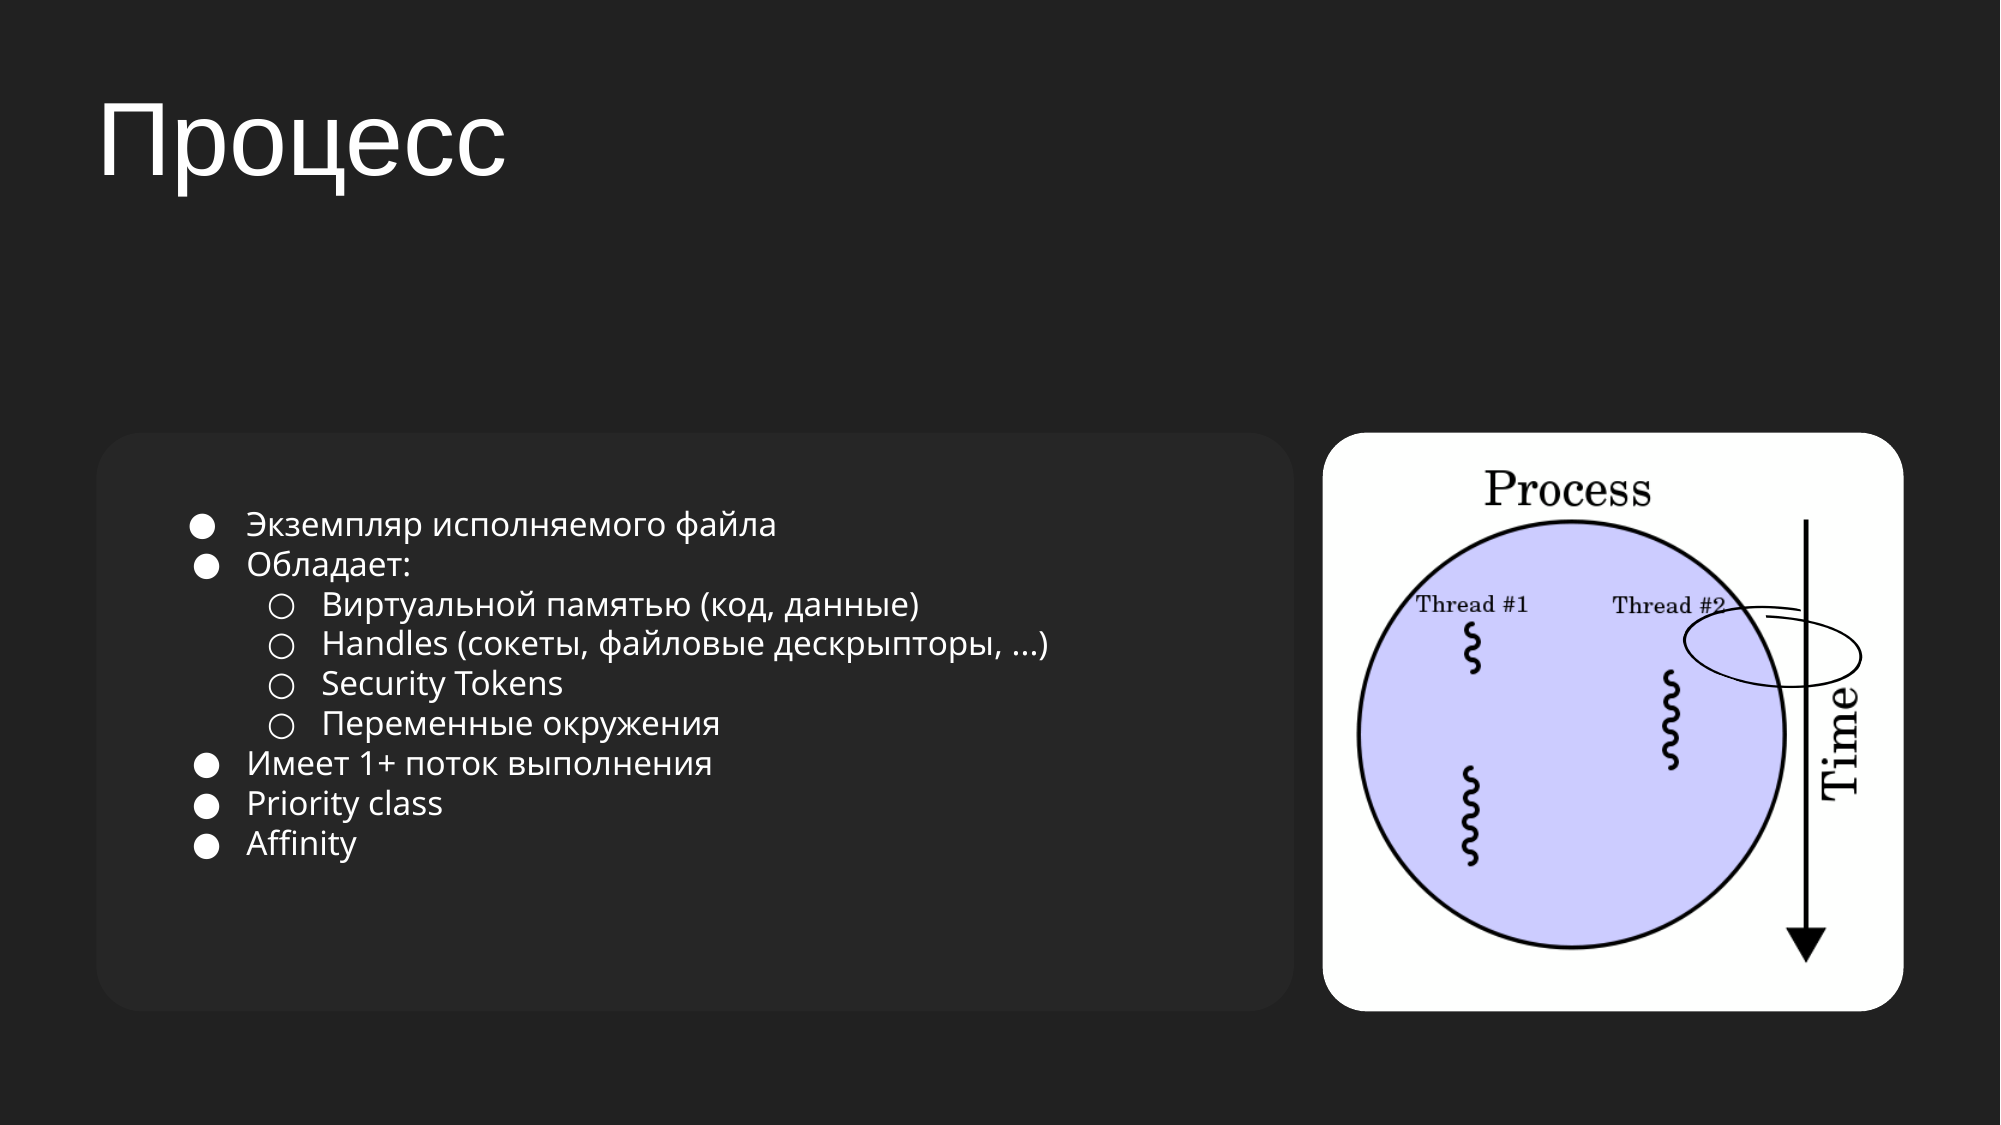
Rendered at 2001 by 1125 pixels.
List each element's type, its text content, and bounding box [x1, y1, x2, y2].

text_box Экземпляр исполняемого файла Обладает: Виртуальной памятью (код, данные) Handles (сокеты, файловые дескрыпторы, ...) Security Tokens Переменные окружения Имеет 1+ поток выполнения Priority class Affinity [156, 495, 1162, 908]
picture [1348, 462, 1871, 973]
title Процесс [96, 95, 1100, 293]
text_box [1322, 432, 1904, 1012]
text_box [96, 432, 1294, 1012]
